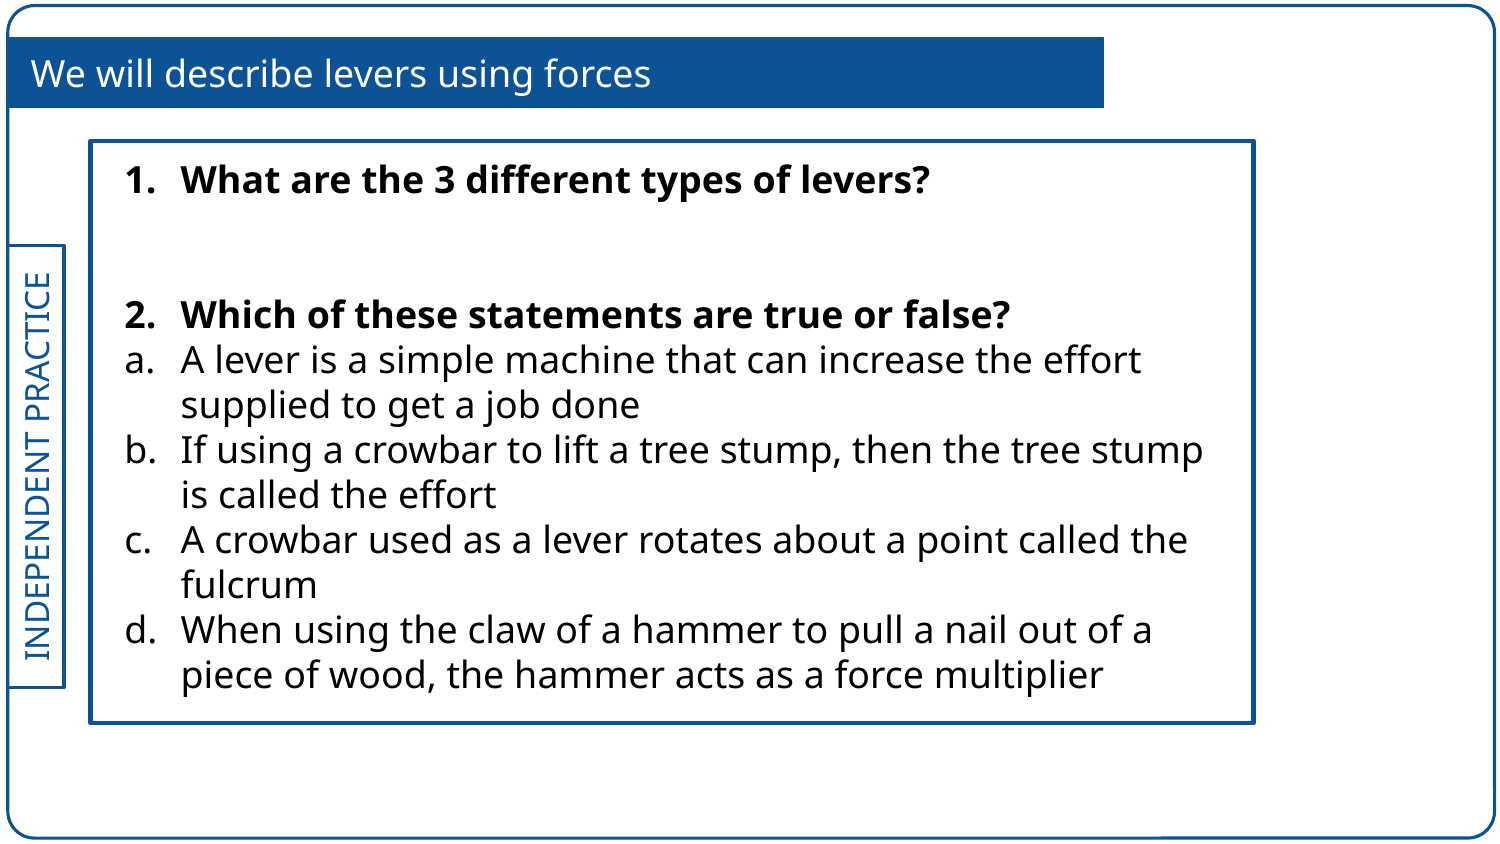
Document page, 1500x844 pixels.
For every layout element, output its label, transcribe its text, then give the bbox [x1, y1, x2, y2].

subtitle We will describe levers using forces [15, 43, 1097, 101]
text_box What are the 3 different types of levers? Which of these statements are true or false? A lever is a simple machine that can increase the effort supplied to get a job done If using a crowbar to lift a tree stump, then the tree stump is called the effort A crowbar used as a lever rotates about a point called the fulcrum When using the claw of a hammer to pull a nail out of a piece of wood, the hammer acts as a force multiplier [90, 140, 1254, 723]
